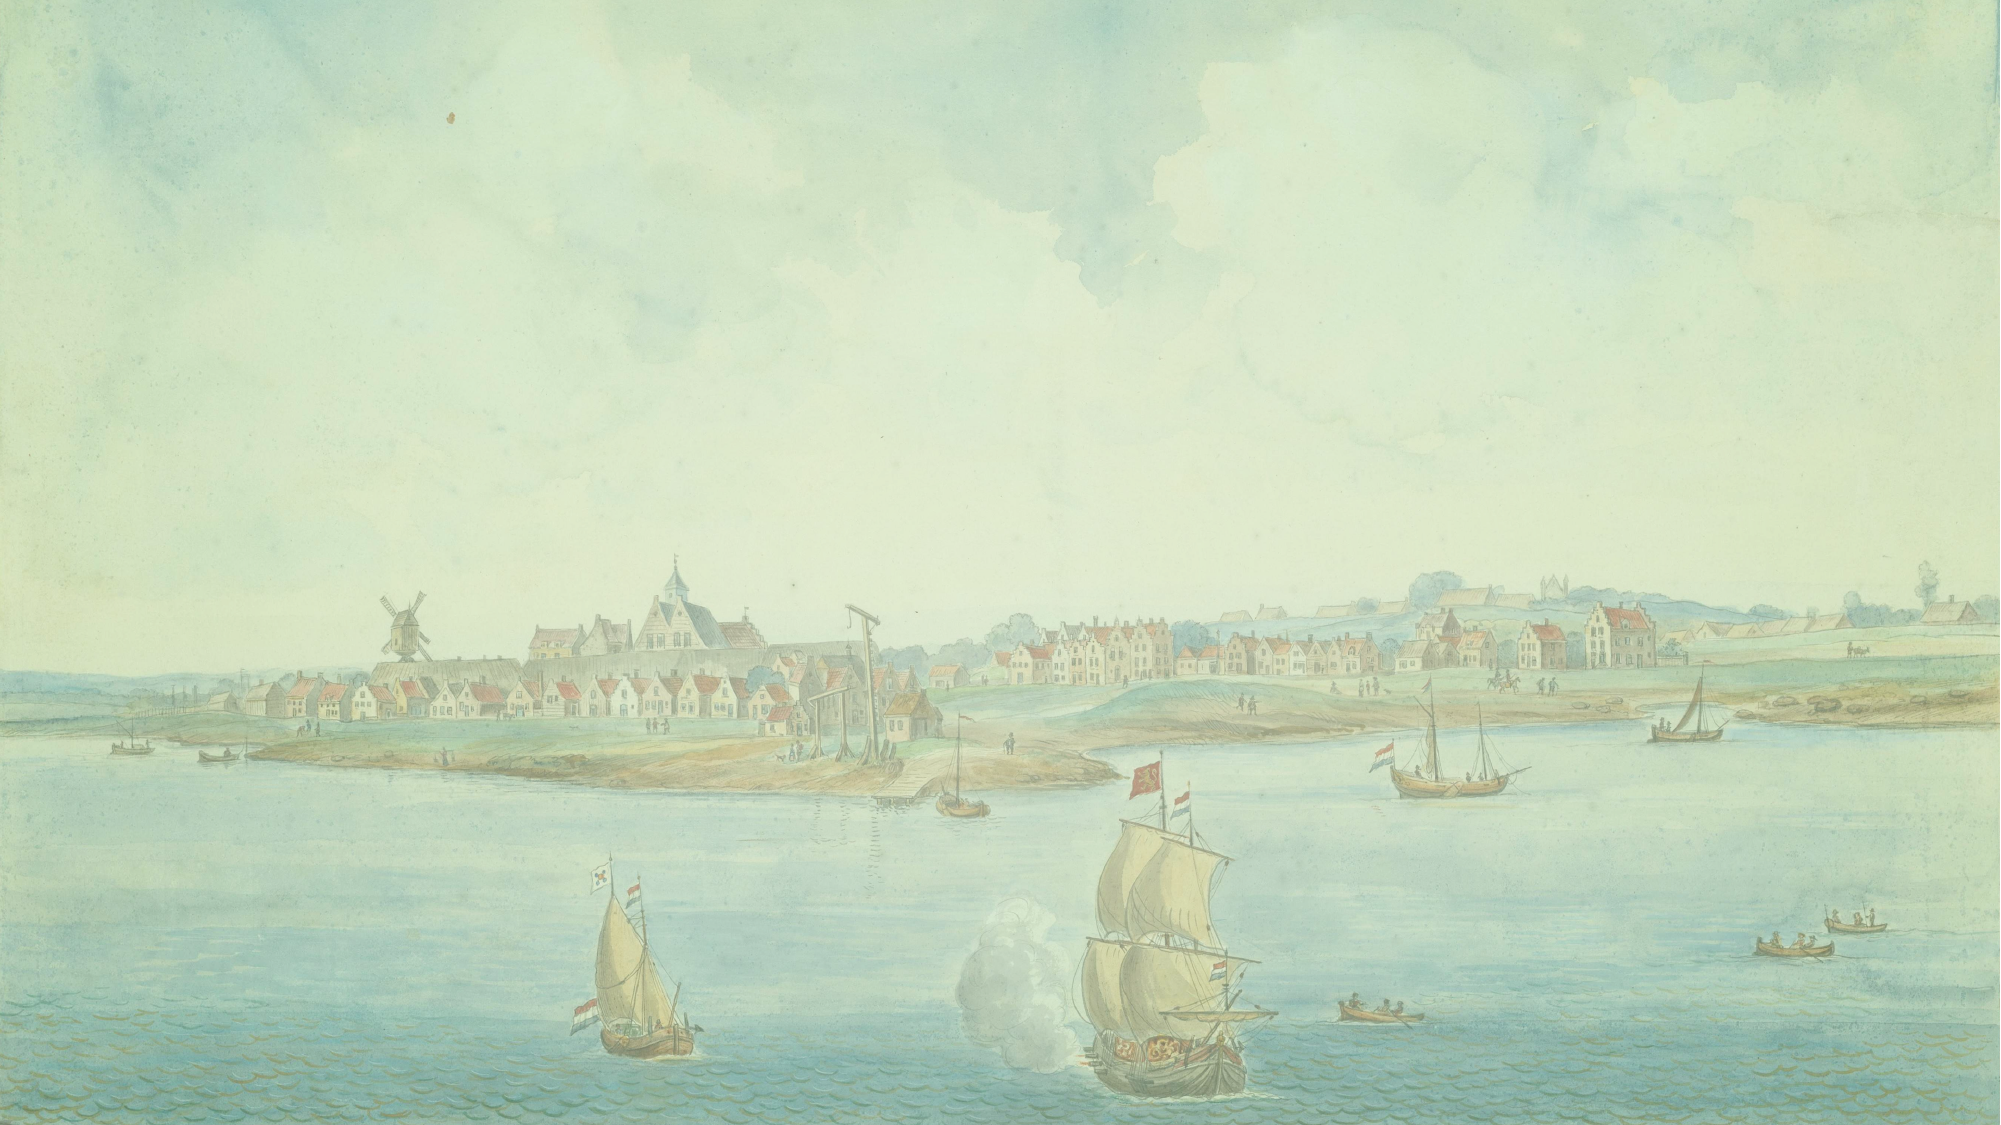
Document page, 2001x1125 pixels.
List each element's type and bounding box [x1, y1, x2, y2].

list [0, 0, 2000, 1125]
picture [1210, 343, 1863, 1059]
